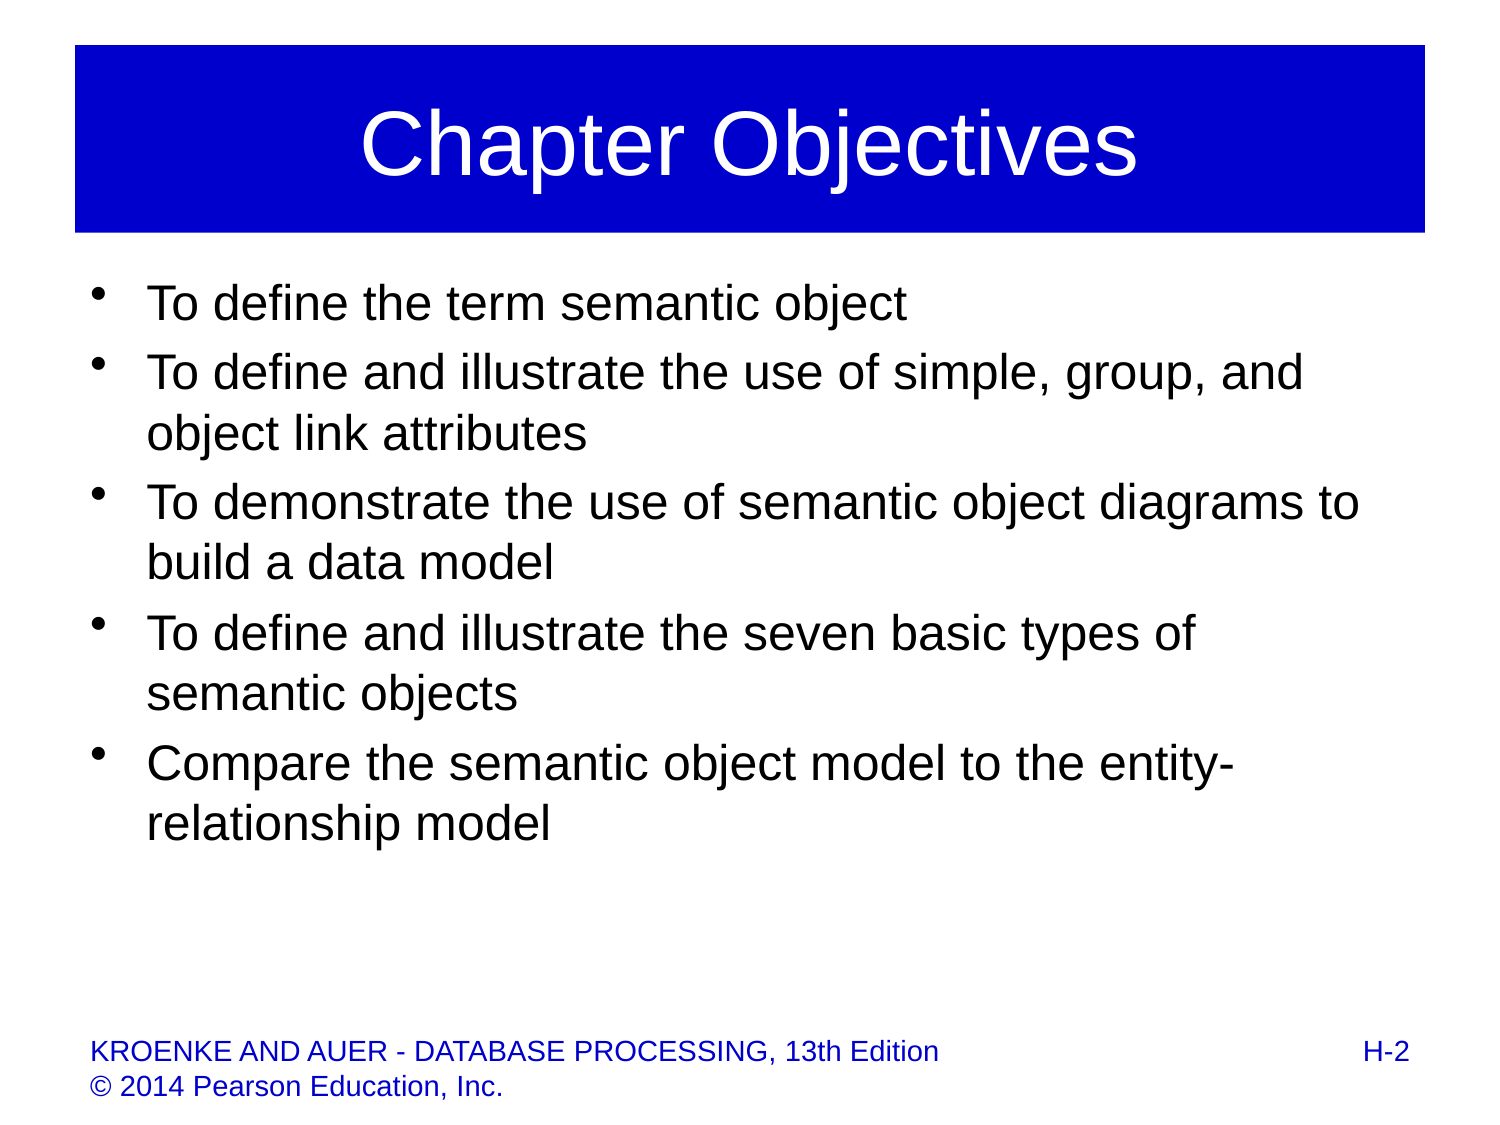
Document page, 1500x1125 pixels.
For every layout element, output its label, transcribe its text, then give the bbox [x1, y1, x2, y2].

title Chapter Objectives [75, 45, 1425, 233]
slide_number H-2 [1074, 1024, 1426, 1103]
list To define the term semantic object To define and illustrate the use of simple, group, and object link attributes To demonstrate the use of semantic object diagrams to build a data model To define and illustrate the seven basic types of semantic objects Compare the semantic object model to the entity-relationship model [75, 262, 1425, 1005]
footer KROENKE AND AUER - DATABASE PROCESSING, 13th Edition © 2014 Pearson Education, Inc. [74, 1024, 976, 1104]
